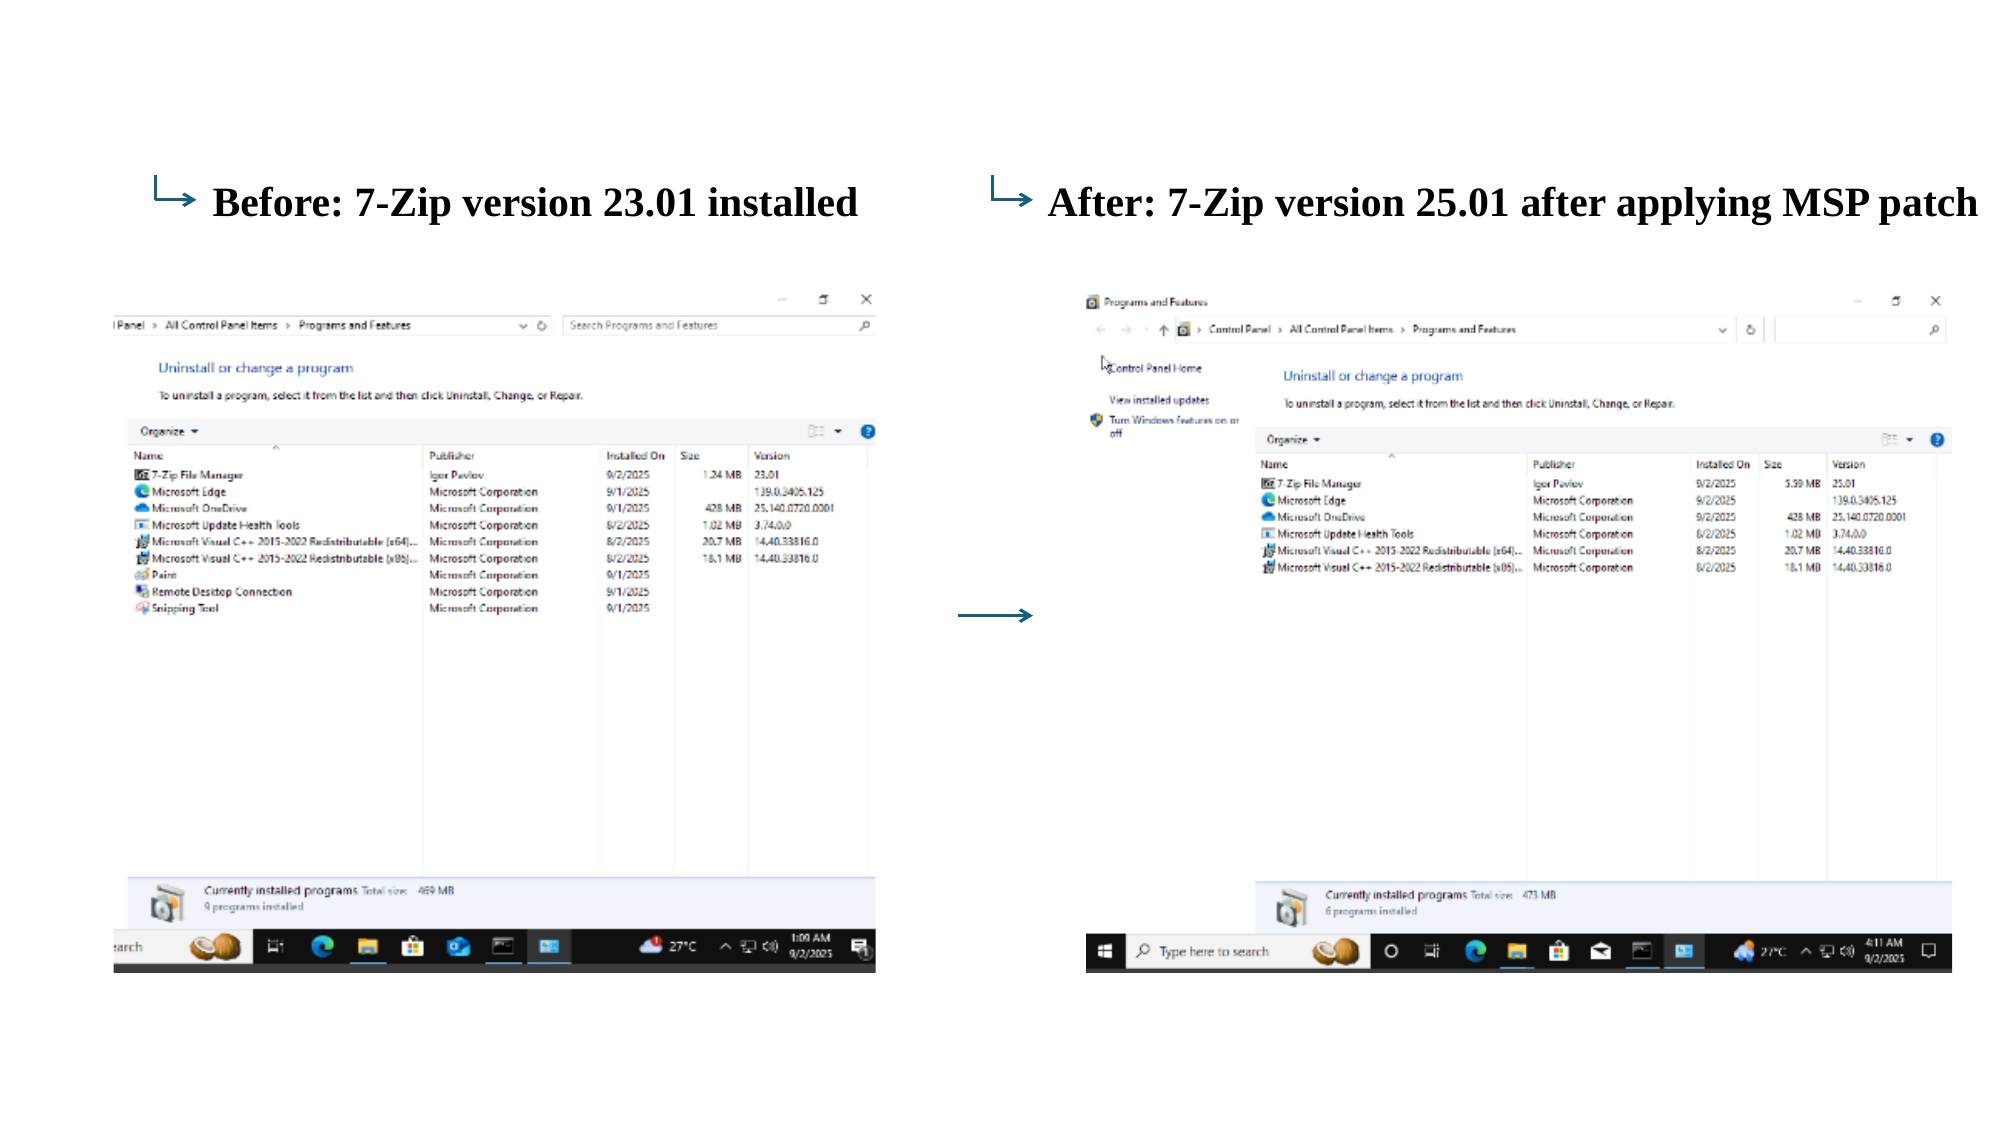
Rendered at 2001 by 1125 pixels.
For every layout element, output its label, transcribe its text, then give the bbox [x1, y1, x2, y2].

picture [1085, 293, 1953, 974]
picture [113, 293, 877, 974]
text_box After: 7-Zip version 25.01 after applying MSP patch [1032, 167, 2000, 232]
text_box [154, 174, 197, 201]
text_box Before: 7-Zip version 23.01 installed [197, 167, 874, 232]
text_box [990, 174, 1034, 201]
